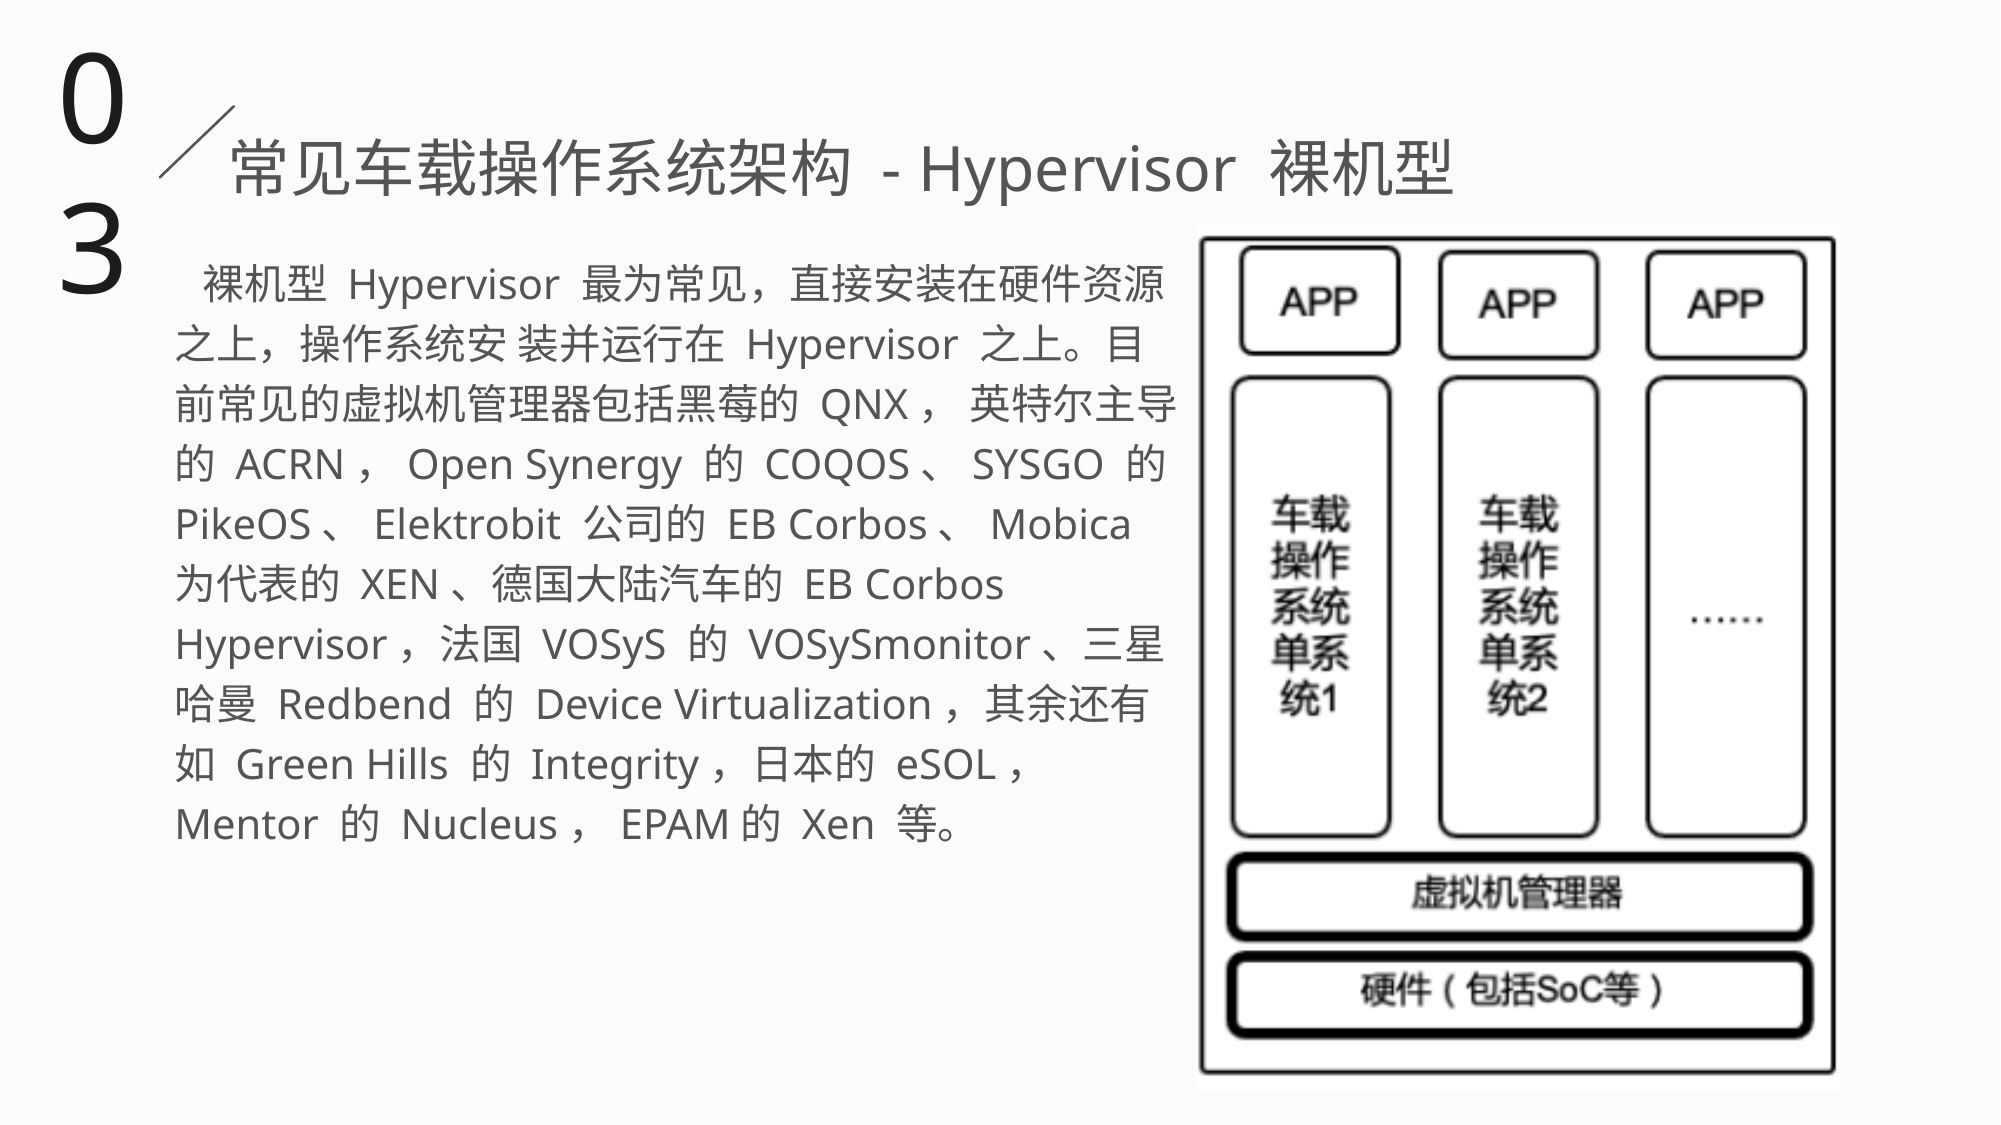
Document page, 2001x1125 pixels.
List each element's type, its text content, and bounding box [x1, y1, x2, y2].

text_box 常见车载操作系统架构 - Hypervisor 裸机型 [213, 106, 1782, 211]
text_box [159, 106, 234, 178]
picture [1197, 225, 1841, 1090]
text_box 裸机型 Hypervisor 最为常见，直接安装在硬件资源之上，操作系统安 装并运行在 Hypervisor 之上。目前常见的虚拟机管理器包括黑莓的 QNX， 英特尔主导的 ACRN，Open Synergy 的 COQOS、SYSGO 的 PikeOS、Elektrobit 公司的 EB Corbos、Mobica 为代表的 XEN、德国大陆汽车的 EB Corbos Hypervisor，法国 VOSyS 的 VOSySmonitor、三星哈曼 Redbend 的 Device Virtualization，其余还有如 Green Hills 的 Integrity，日本的 eSOL， Mentor 的 Nucleus，EPAM的 Xen 等。 [159, 240, 1197, 856]
text_box 03 [42, 10, 214, 326]
